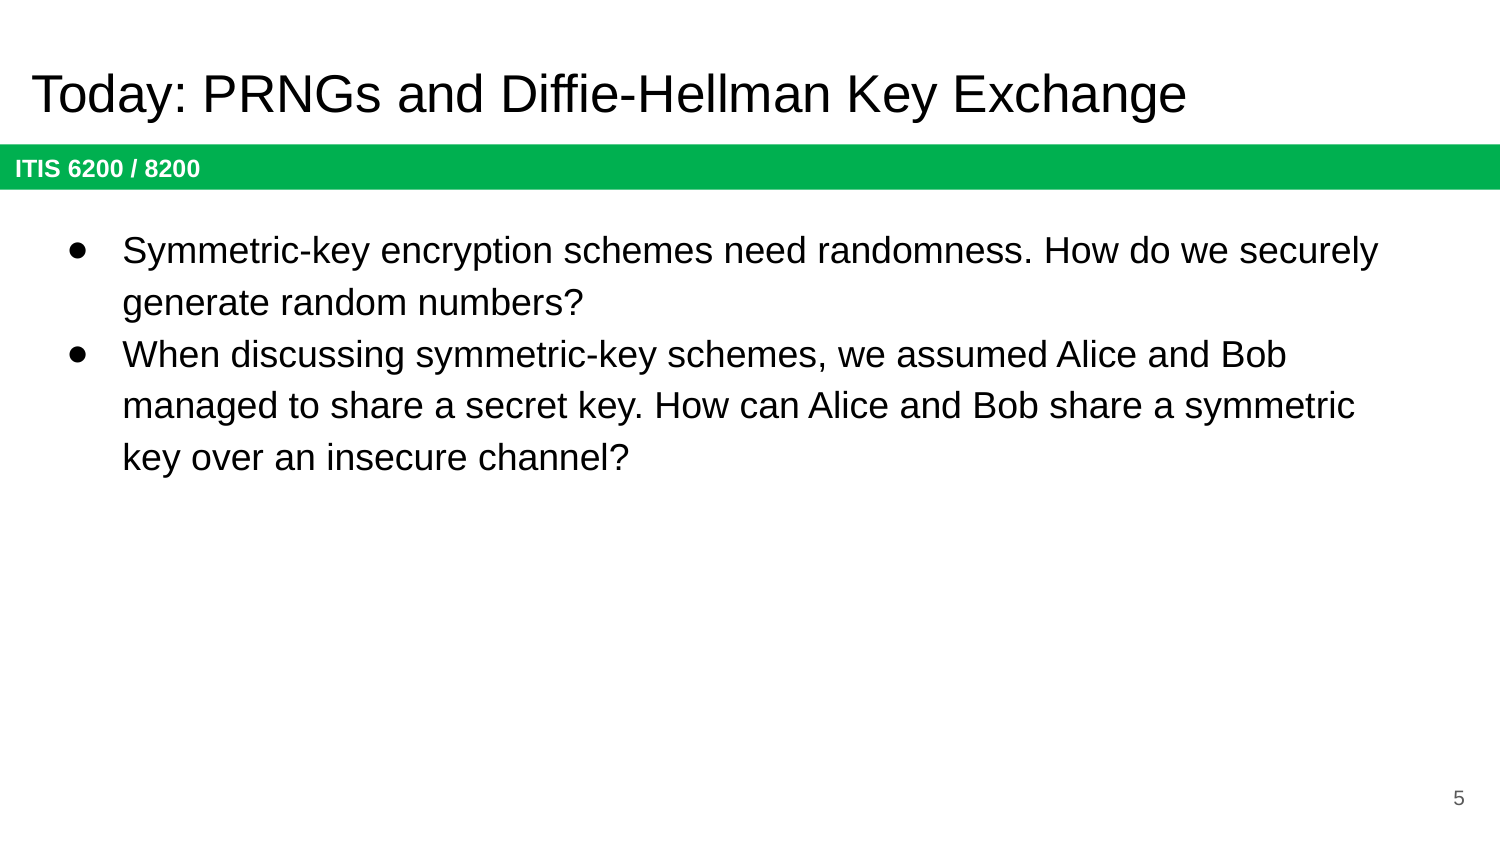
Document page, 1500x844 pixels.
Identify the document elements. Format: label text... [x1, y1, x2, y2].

slide_number 5 [1389, 764, 1480, 830]
title Today: PRNGs and Diffie-Hellman Key Exchange [16, 44, 1415, 139]
list Symmetric-key encryption schemes need randomness. How do we securely generate random numbers? When discussing symmetric-key schemes, we assumed Alice and Bob managed to share a secret key. How can Alice and Bob share a symmetric key over an insecure channel? [32, 204, 1431, 823]
